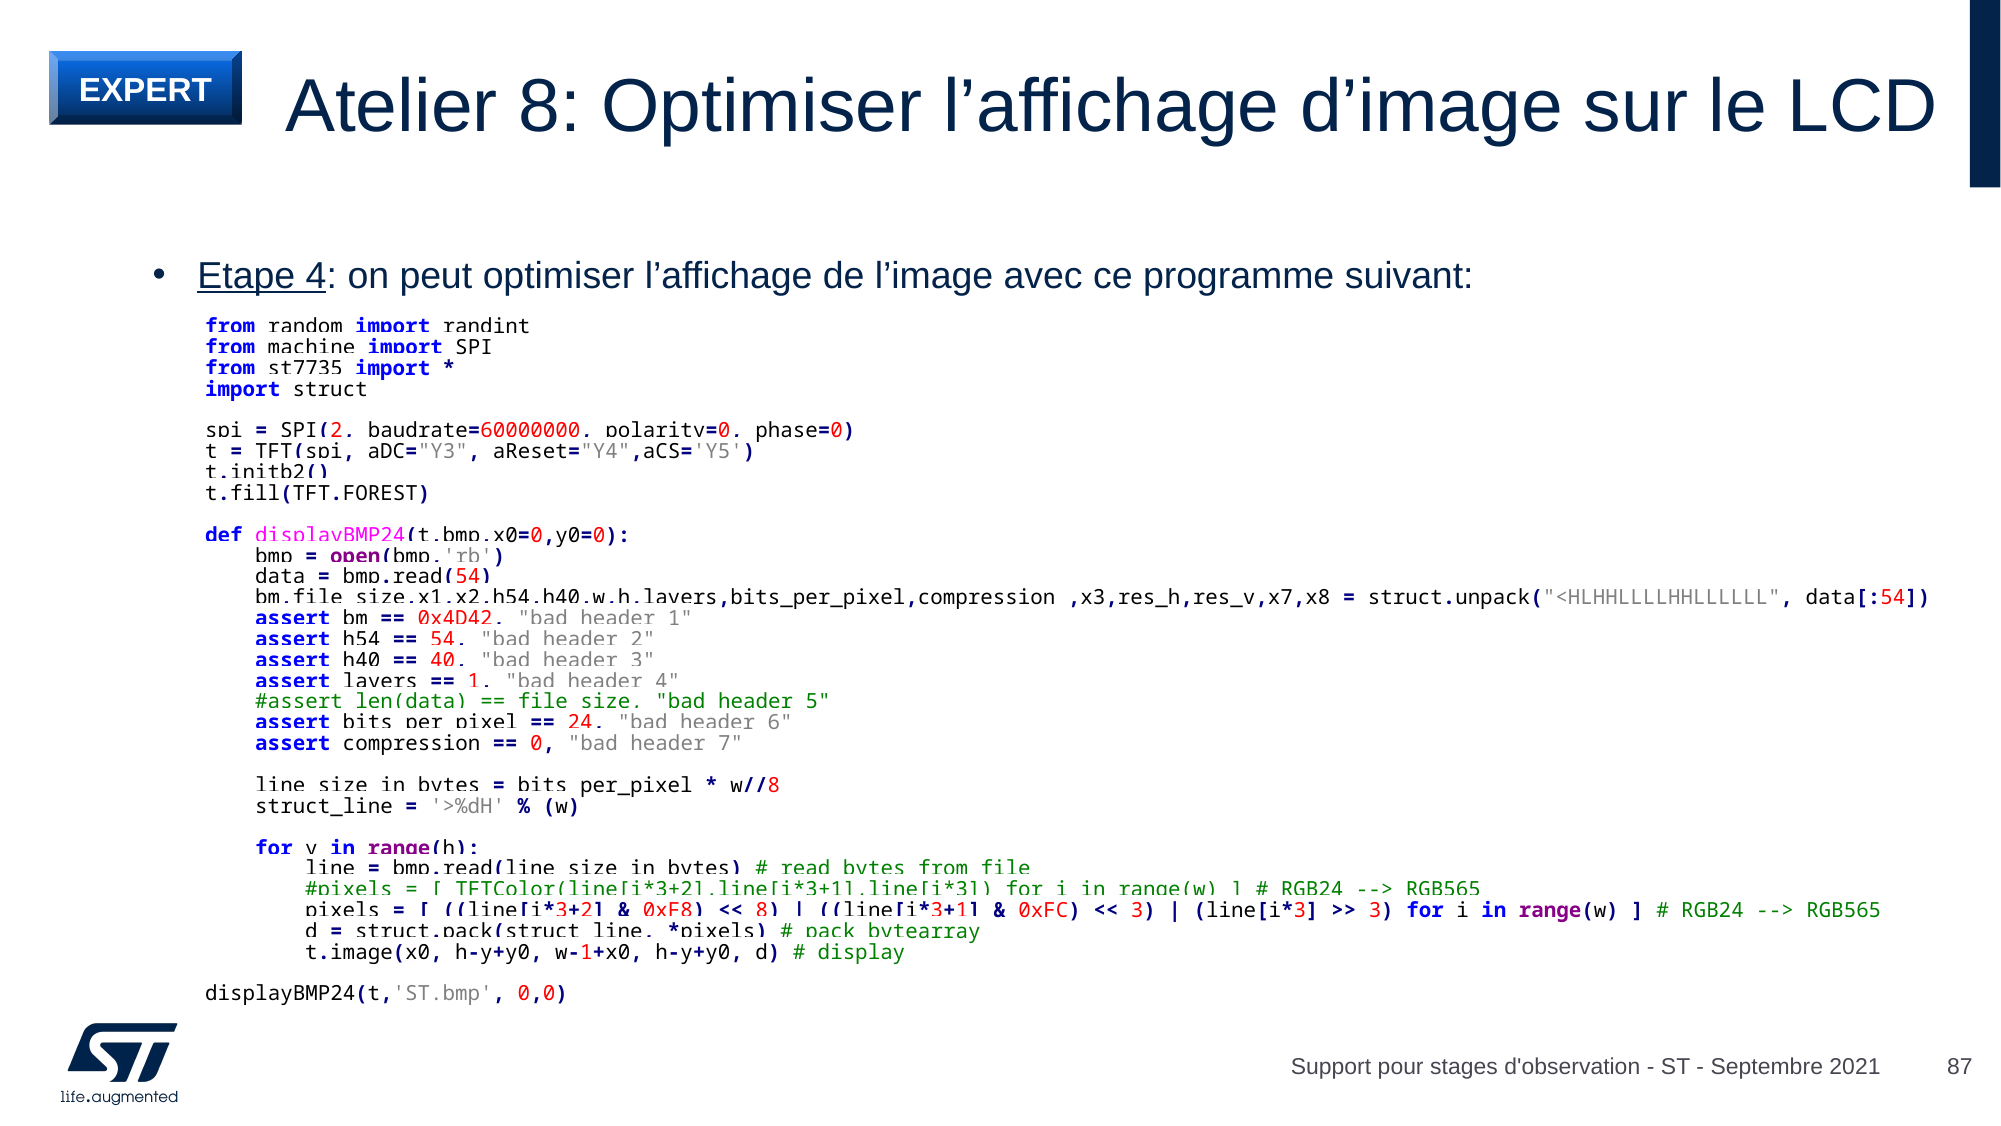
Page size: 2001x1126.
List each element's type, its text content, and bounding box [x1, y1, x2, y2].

text_box EXPERT [49, 50, 242, 125]
picture [37, 999, 201, 1126]
footer Support pour stages d'observation - ST - Septembre 2021 [996, 1038, 1896, 1087]
list Etape 4: on peut optimiser l’affichage de l’image avec ce programme suivant: [49, 243, 1952, 1000]
slide_number 87 [1905, 1038, 1973, 1087]
title Atelier 8: Optimiser l’affichage d’image sur le LCD [49, 0, 1955, 215]
text_box from random import randint from machine import SPI from st7735 import * import struct spi = SPI(2, baudrate=60000000, polarity=0, phase=0) t = TFT(spi, aDC="Y3", aReset="Y4",aCS='Y5') t.initb2() t.fill(TFT.FOREST) def displayBMP24(t,bmp,x0=0,y0=0): bmp = open(bmp,'rb') data = bmp.read(54) bm,file_size,x1,x2,h54,h40,w,h,layers,bits_per_pixel,compression ,x3,res_h,res_v,x7,x8 = struct.unpack("<HLHHLLLLHHLLLLLL", data[:54]) assert bm == 0x4D42, "bad header 1" assert h54 == 54, "bad header 2" assert h40 == 40, "bad header 3" assert layers == 1, "bad header 4" #assert len(data) == file_size, "bad header 5" assert bits_per_pixel == 24, "bad header 6" assert compression == 0, "bad header 7" line_size_in_bytes = bits_per_pixel * w//8 struct_line = '>%dH' % (w) for y in range(h): line = bmp.read(line_size_in_bytes) # read bytes from file #pixels = [ TFTColor(line[i*3+2],line[i*3+1],line[i*3]) for i in range(w) ] # RGB24 --> RGB565 pixels = [ ((line[i*3+2] & 0xF8) << 8) | ((line[i*3+1] & 0xFC) << 3) | (line[i*3] >> 3) for i in range(w) ] # RGB24 --> RGB565 d = struct.pack(struct_line, *pixels) # pack bytearray t.image(x0, h-y+y0, w-1+x0, h-y+y0, d) # display displayBMP24(t,'ST.bmp', 0,0) [190, 309, 2001, 1013]
